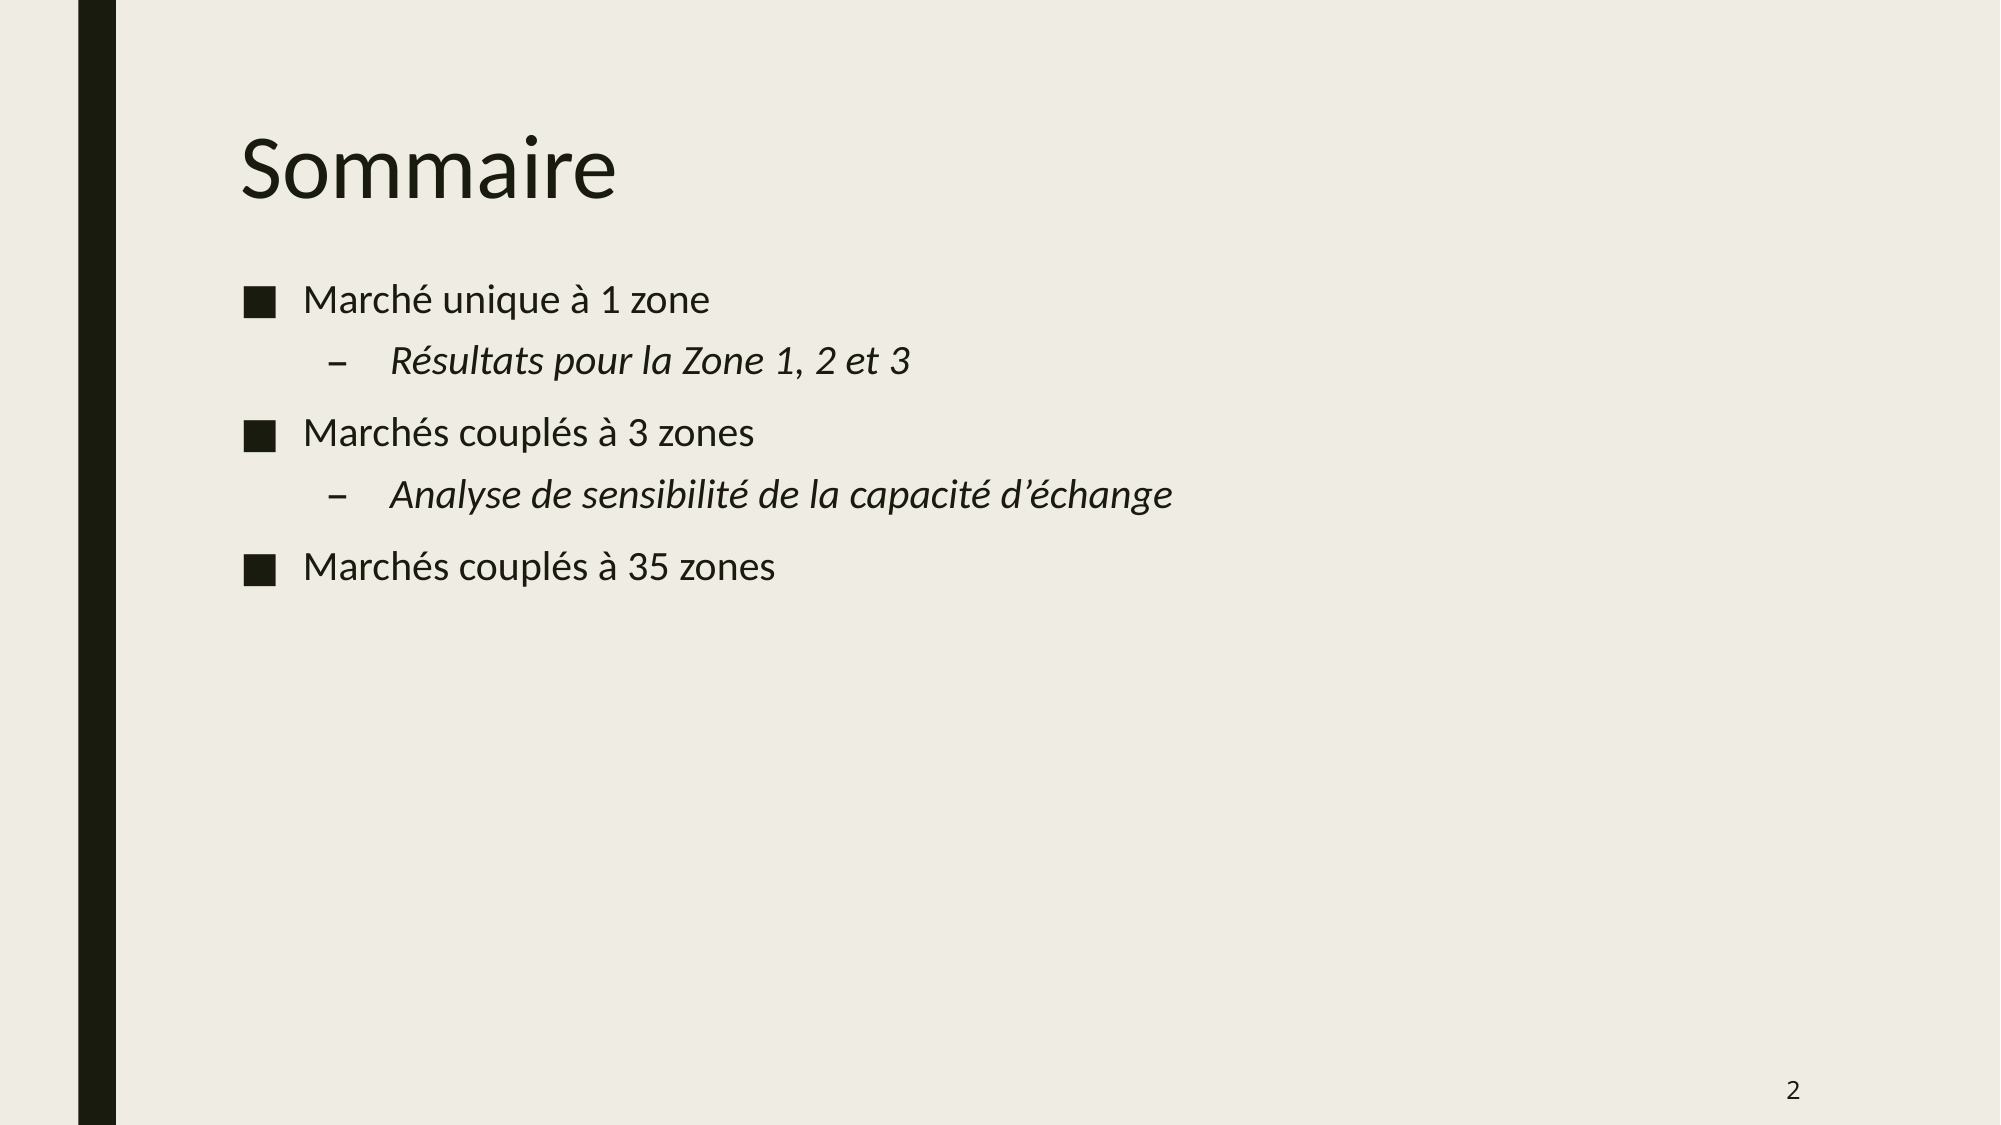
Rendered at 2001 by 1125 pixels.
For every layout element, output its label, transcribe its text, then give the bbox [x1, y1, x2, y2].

list Marché unique à 1 zone Résultats pour la Zone 1, 2 et 3 Marchés couplés à 3 zones Analyse de sensibilité de la capacité d’échange Marchés couplés à 35 zones [225, 268, 1800, 856]
title Sommaire [225, 112, 1800, 268]
slide_number 2 [1553, 1058, 1816, 1125]
